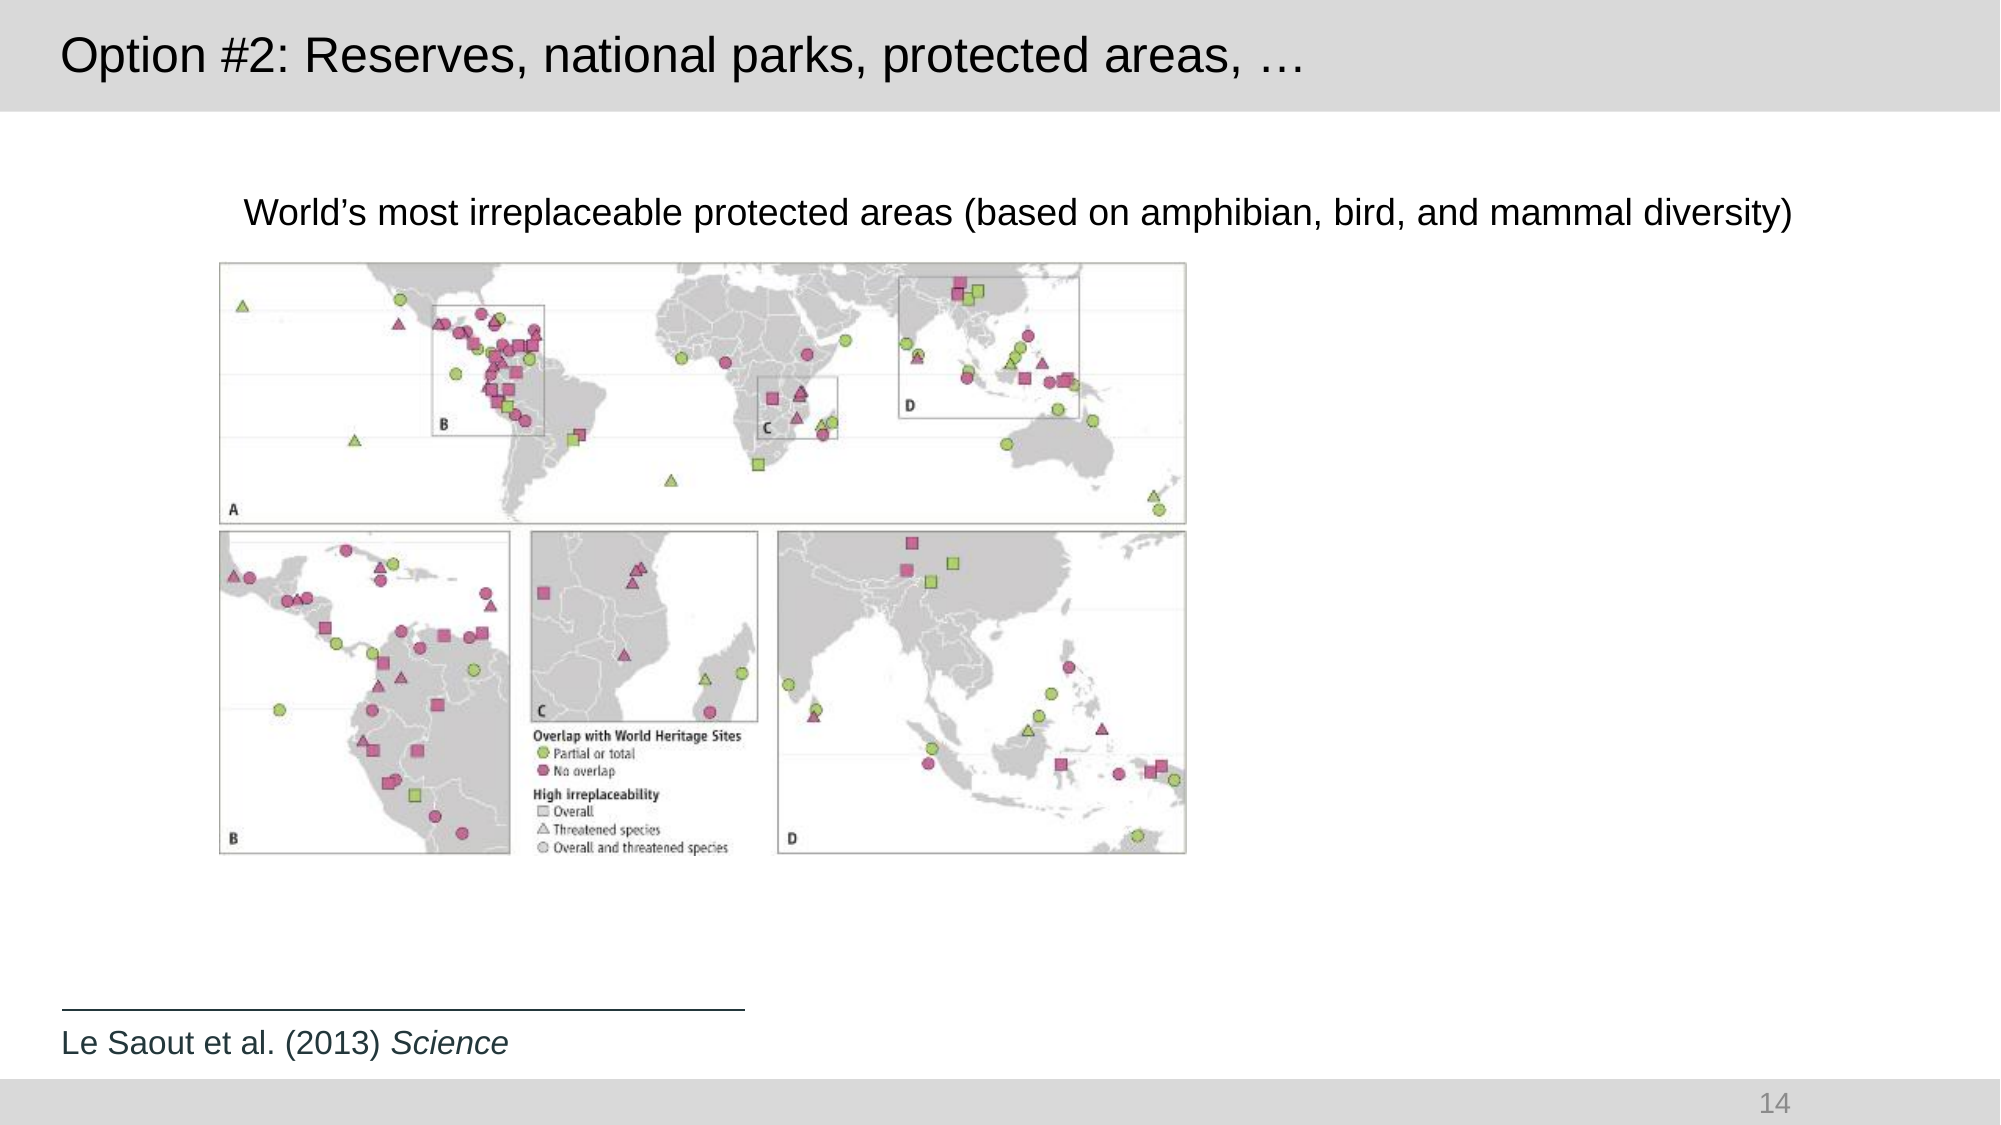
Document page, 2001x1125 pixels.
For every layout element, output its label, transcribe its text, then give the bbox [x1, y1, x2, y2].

slide_number 14 [1869, 1079, 2000, 1125]
title Option #2: Reserves, national parks, protected areas, … [0, 0, 2000, 112]
picture [219, 261, 1187, 856]
text_box World’s most irreplaceable protected areas (based on amphibian, bird, and mammal diversity) [228, 180, 1809, 241]
footer [0, 1079, 1550, 1125]
text_box Le Saout et al. (2013) Science [46, 1013, 1869, 1125]
